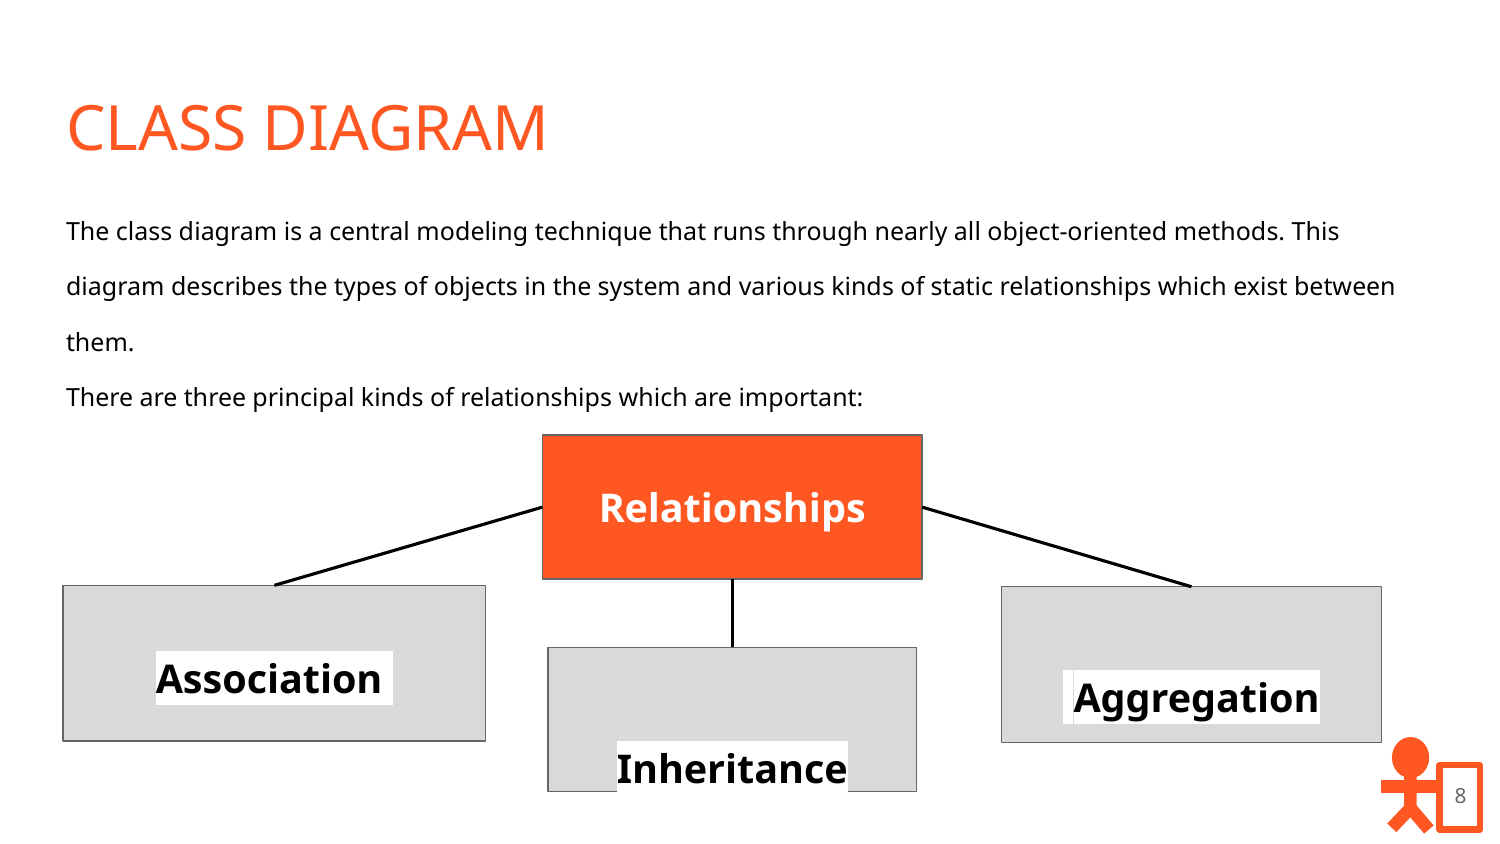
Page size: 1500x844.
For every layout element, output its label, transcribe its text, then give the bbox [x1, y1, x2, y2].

text_box Inheritance [548, 647, 917, 792]
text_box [1381, 743, 1440, 830]
slide_number ‹#› [1443, 764, 1480, 830]
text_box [921, 506, 1192, 587]
text_box Association [63, 585, 486, 742]
text_box Relationships [542, 435, 923, 580]
text_box Aggregation [1001, 586, 1382, 743]
list The class diagram is a central modeling technique that runs through nearly all object-oriented methods. This diagram describes the types of objects in the system and various kinds of static relationships which exist between them. There are three principal kinds of relationships which are important: [51, 174, 1449, 736]
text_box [274, 506, 543, 586]
title CLASS DIAGRAM [51, 72, 1449, 167]
